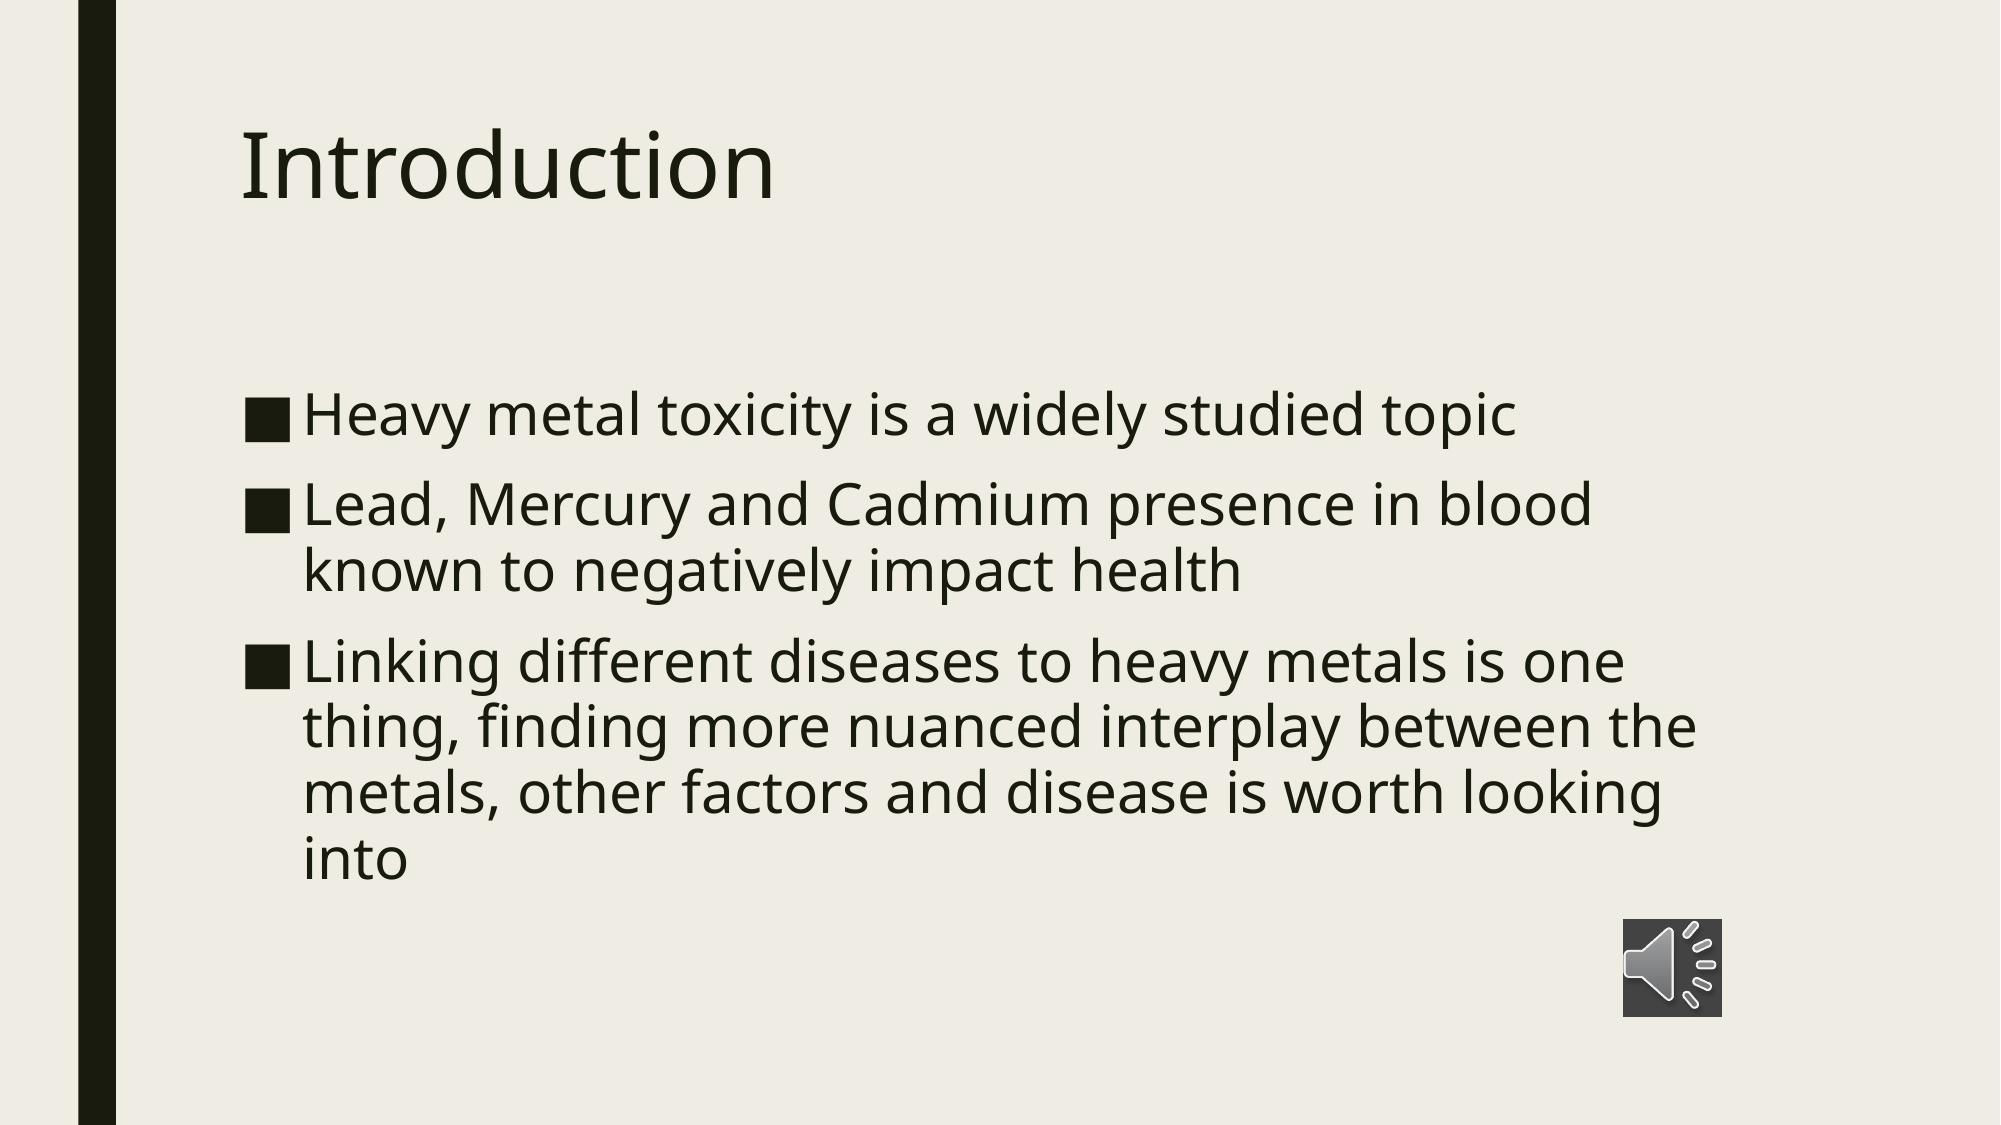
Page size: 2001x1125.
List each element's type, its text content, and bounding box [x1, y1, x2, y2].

list Heavy metal toxicity is a widely studied topic Lead, Mercury and Cadmium presence in blood known to negatively impact health Linking different diseases to heavy metals is one thing, finding more nuanced interplay between the metals, other factors and disease is worth looking into [225, 375, 1800, 963]
picture [1622, 917, 1723, 1018]
title Introduction [225, 112, 1800, 357]
